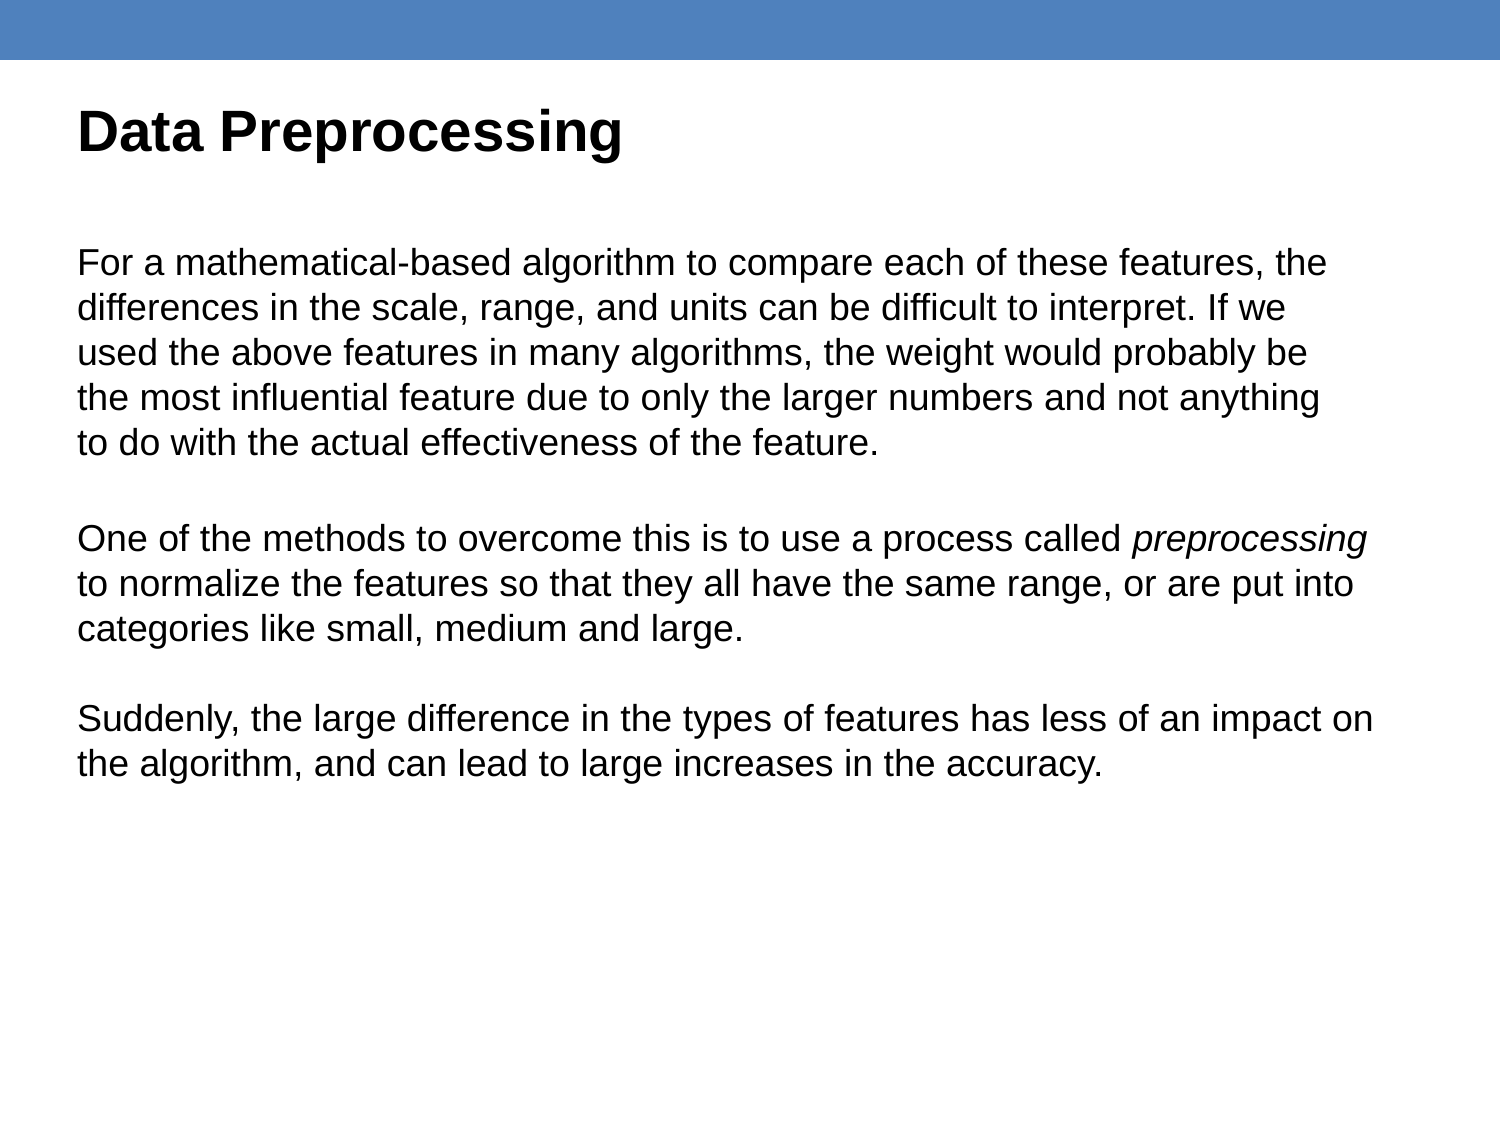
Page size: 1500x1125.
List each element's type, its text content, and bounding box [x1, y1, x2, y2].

text_box Data Preprocessing [62, 86, 640, 171]
text_box One of the methods to overcome this is to use a process called preprocessing to normalize the features so that they all have the same range, or are put into categories like small, medium and large. Suddenly, the large difference in the types of features has less of an impact on the algorithm, and can lead to large increases in the accuracy. [62, 507, 1393, 792]
text_box For a mathematical-based algorithm to compare each of these features, the differences in the scale, range, and units can be difficult to interpret. If we used the above features in many algorithms, the weight would probably be the most influential feature due to only the larger numbers and not anything to do with the actual effectiveness of the feature. [62, 230, 1376, 470]
